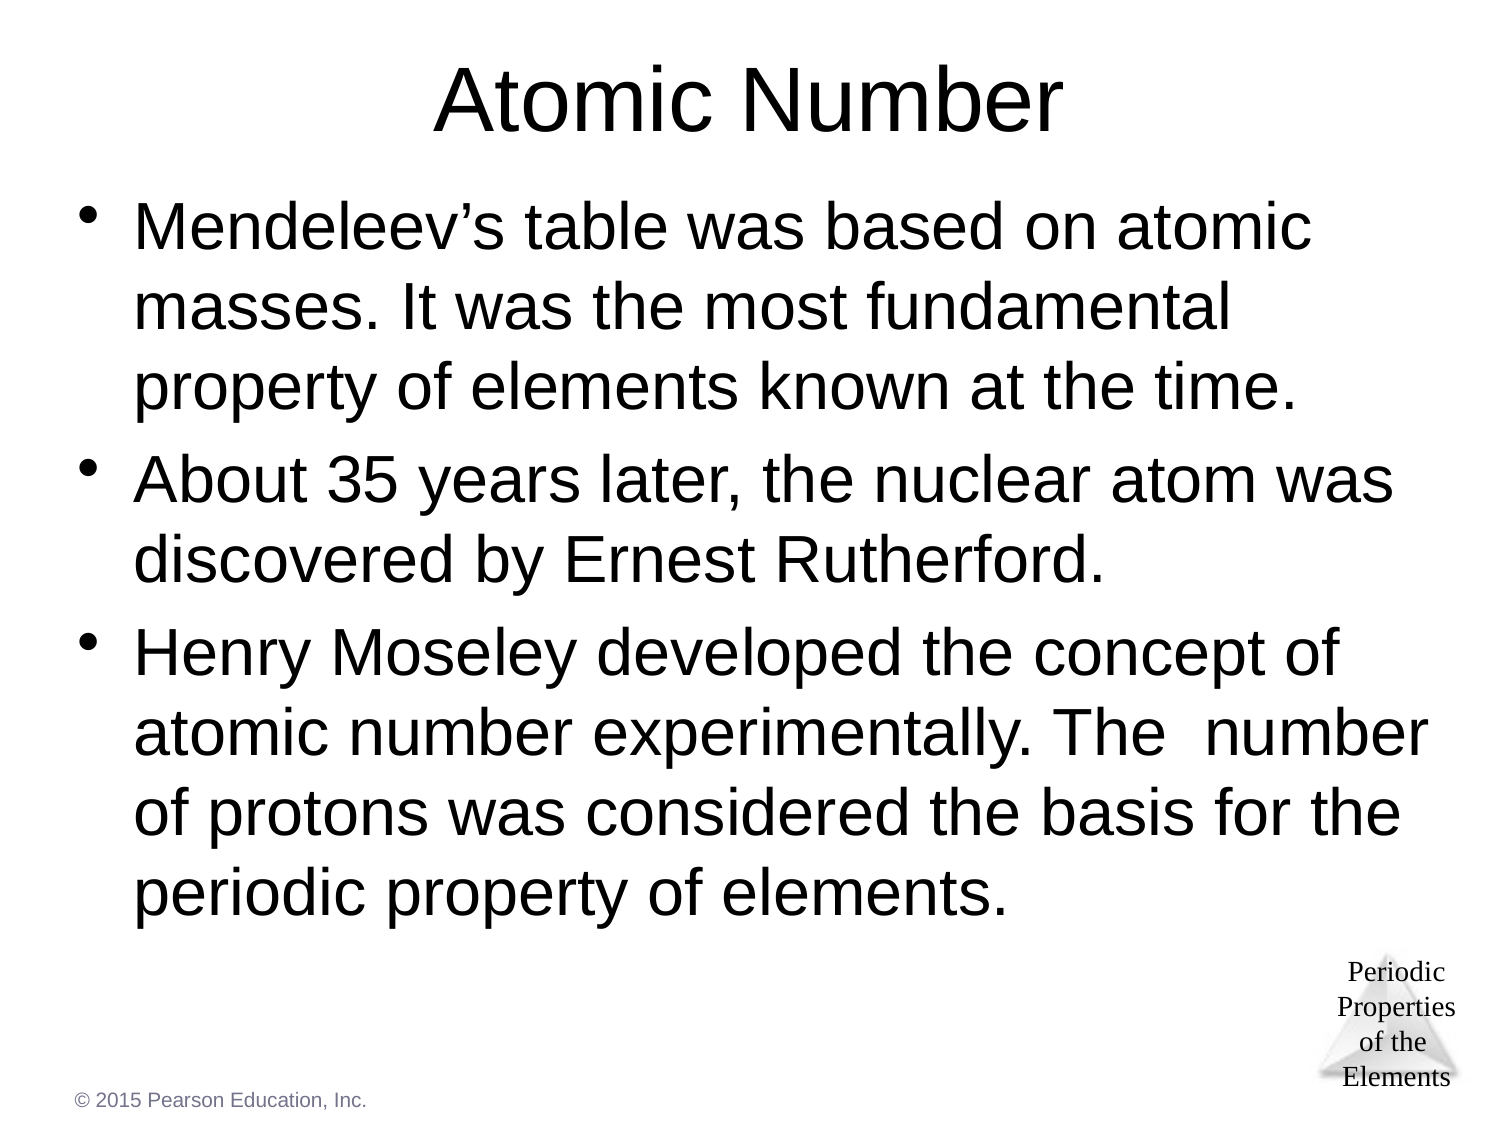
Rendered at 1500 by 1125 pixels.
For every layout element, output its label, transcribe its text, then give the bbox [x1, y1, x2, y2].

title Atomic Number [0, 1, 1500, 189]
list Mendeleev’s table was based on atomic masses. It was the most fundamental property of elements known at the time. About 35 years later, the nuclear atom was discovered by Ernest Rutherford. Henry Moseley developed the concept of atomic number experimentally. The number of protons was considered the basis for the periodic property of elements. [62, 174, 1450, 950]
picture [1275, 899, 1500, 1125]
